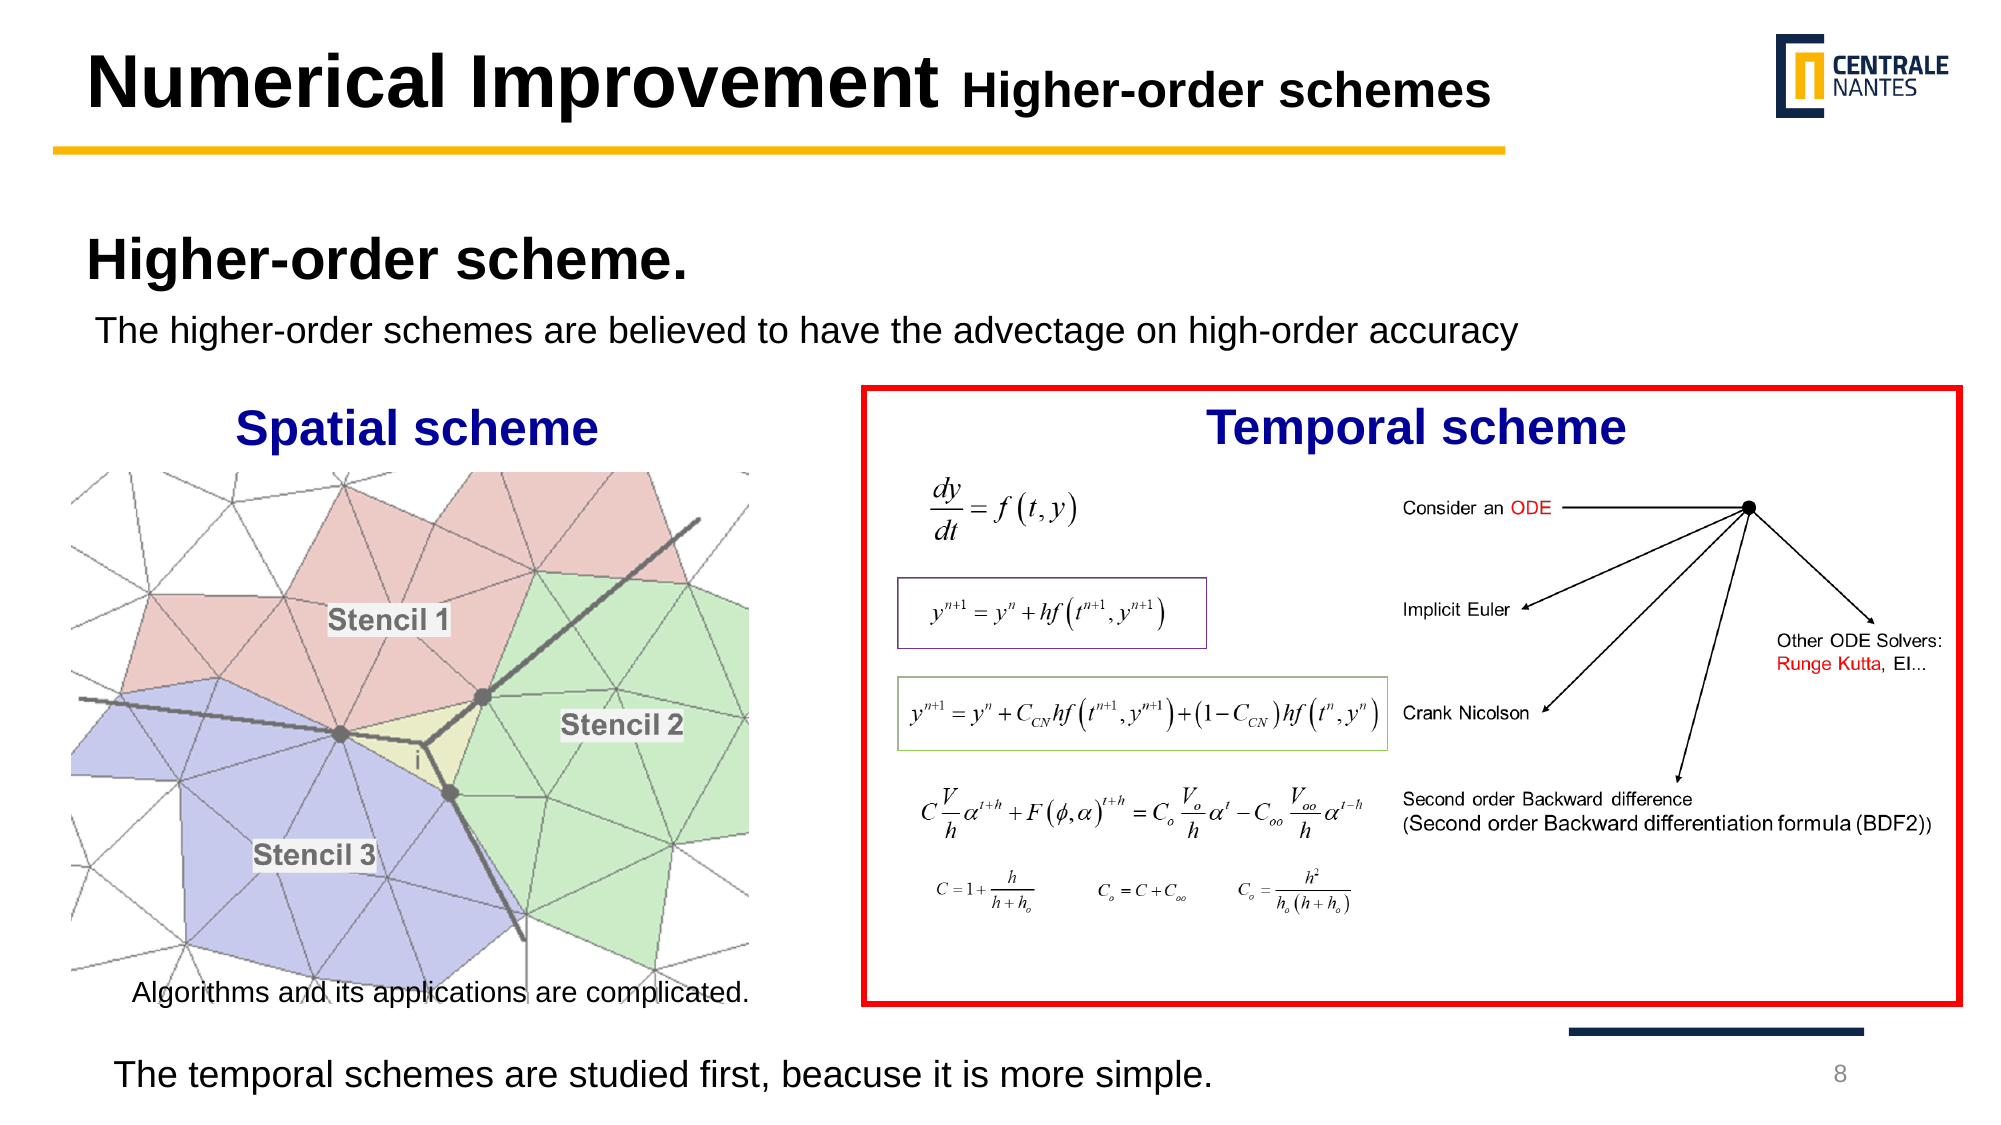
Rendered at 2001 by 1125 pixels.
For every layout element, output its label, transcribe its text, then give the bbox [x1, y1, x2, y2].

list Higher-order scheme. [71, 199, 1863, 299]
picture [1770, 26, 1952, 122]
slide_number 8 [1412, 1042, 1863, 1103]
text_box Algorithms and its applications are complicated. [117, 966, 767, 1017]
text_box [863, 387, 1961, 1005]
picture [897, 472, 1980, 917]
text_box The temporal schemes are studied first, beacuse it is more simple. [98, 1042, 1230, 1102]
picture [71, 472, 749, 1004]
text_box Spatial scheme [220, 387, 615, 463]
title Numerical Improvement Higher-order schemes [71, 28, 1756, 138]
text_box The higher-order schemes are believed to have the advectage on high-order accuracy [79, 298, 1535, 359]
